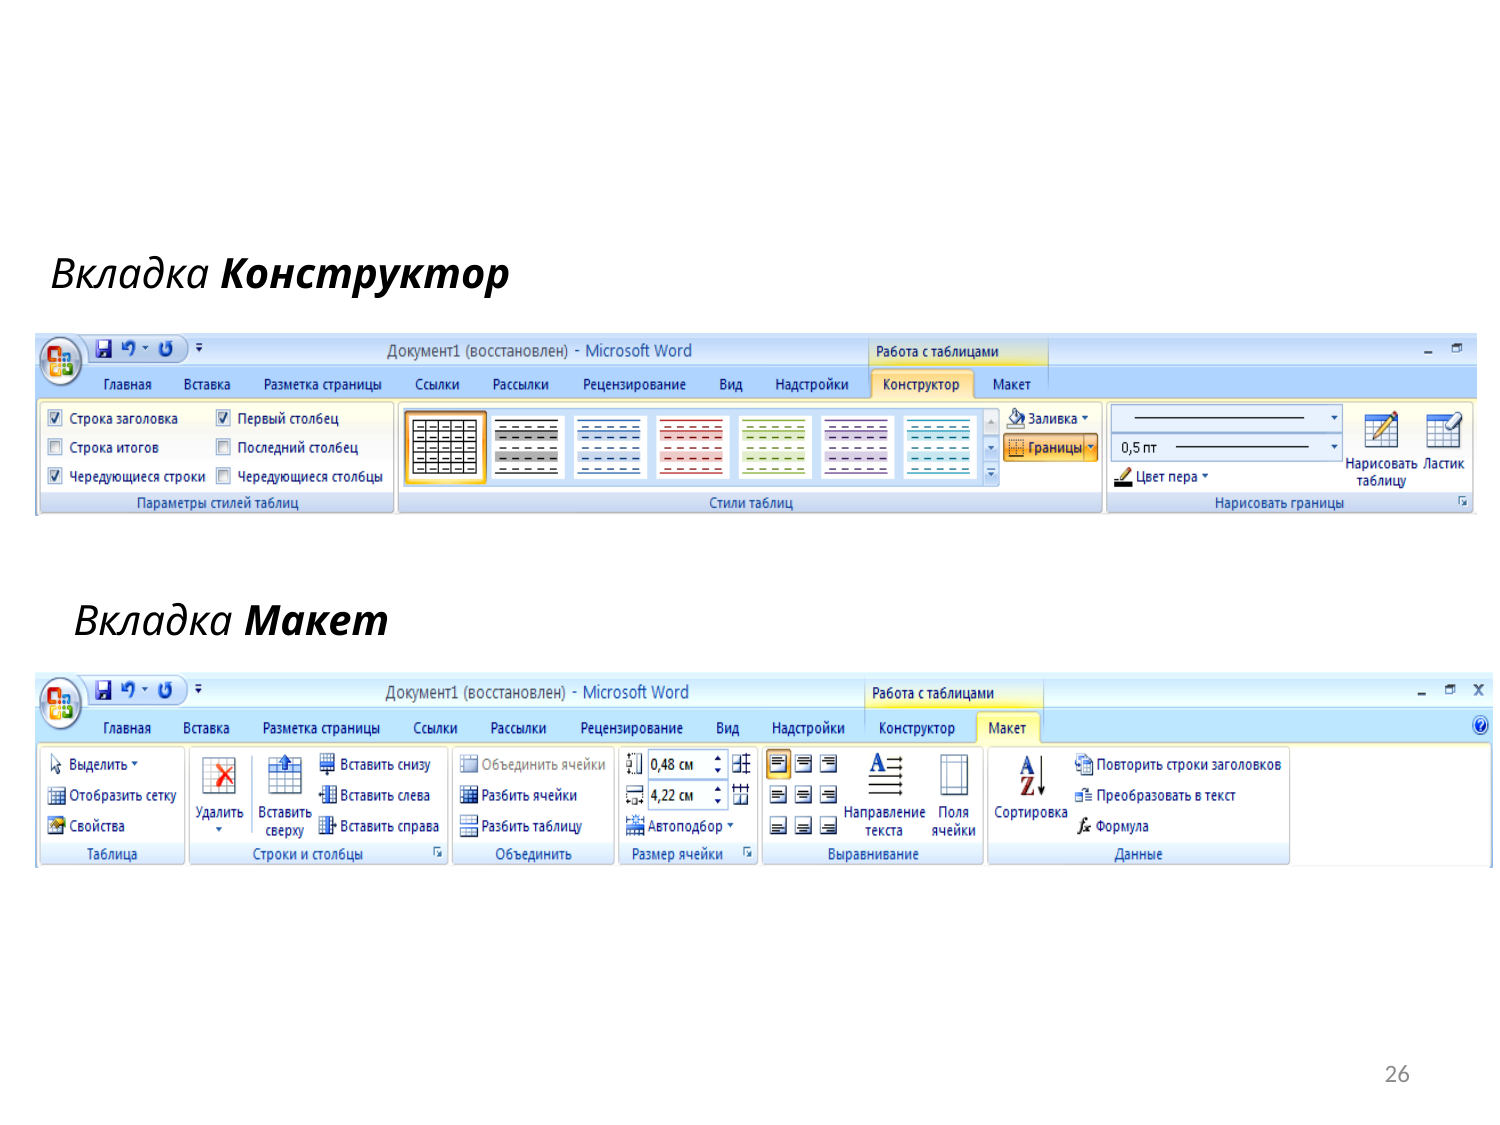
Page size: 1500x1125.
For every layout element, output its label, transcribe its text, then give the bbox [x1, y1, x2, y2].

picture [34, 672, 1494, 868]
text_box Вкладка Макет [58, 585, 1114, 651]
text_box Вкладка Конструктор [35, 239, 1090, 304]
picture [34, 332, 1477, 516]
slide_number 26 [1074, 1042, 1425, 1103]
